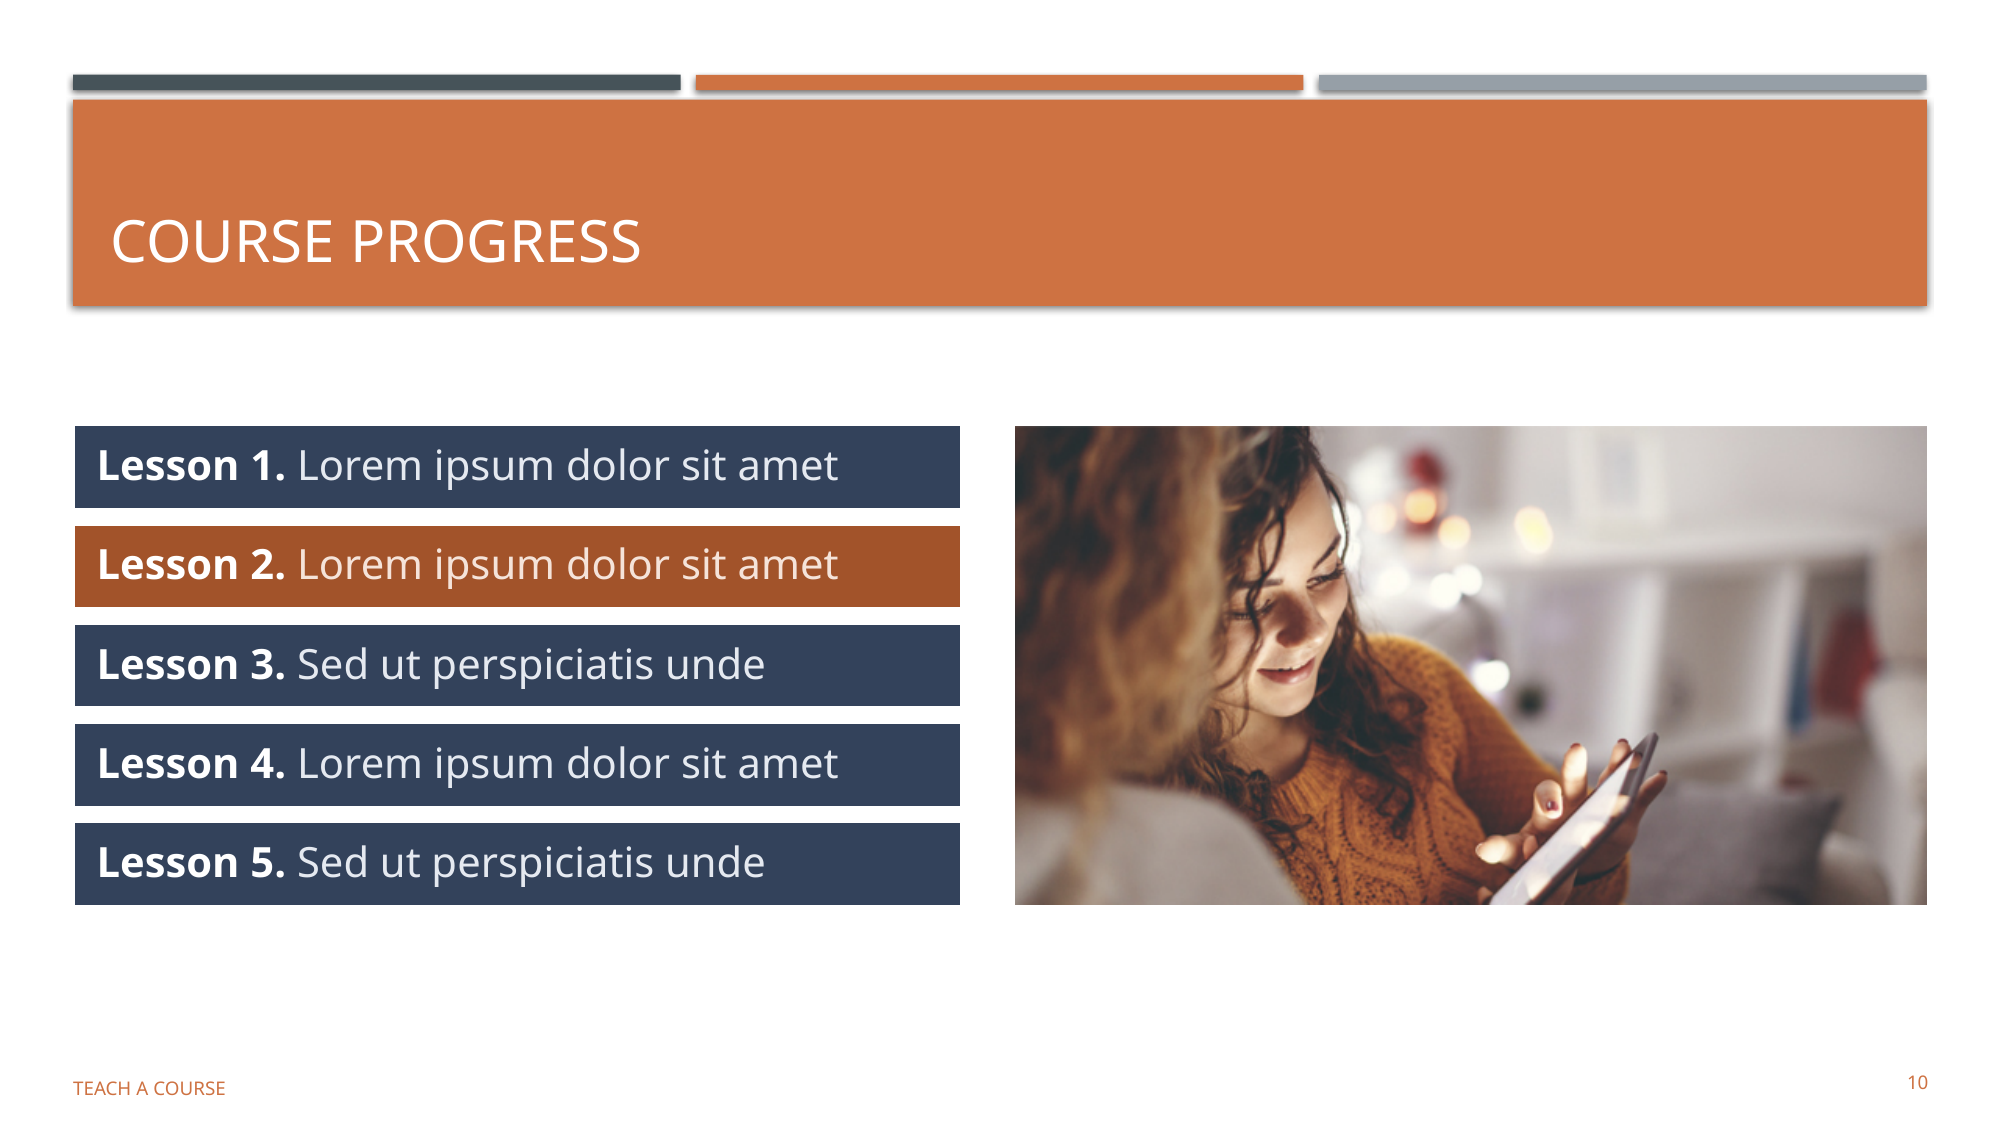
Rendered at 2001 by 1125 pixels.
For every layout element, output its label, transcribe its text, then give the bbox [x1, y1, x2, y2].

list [72, 419, 964, 912]
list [1014, 426, 1928, 906]
footer Teach a Course [58, 1057, 1177, 1118]
slide_number 10 [1770, 1053, 1944, 1114]
title Course PROGRESS [95, 119, 1905, 282]
